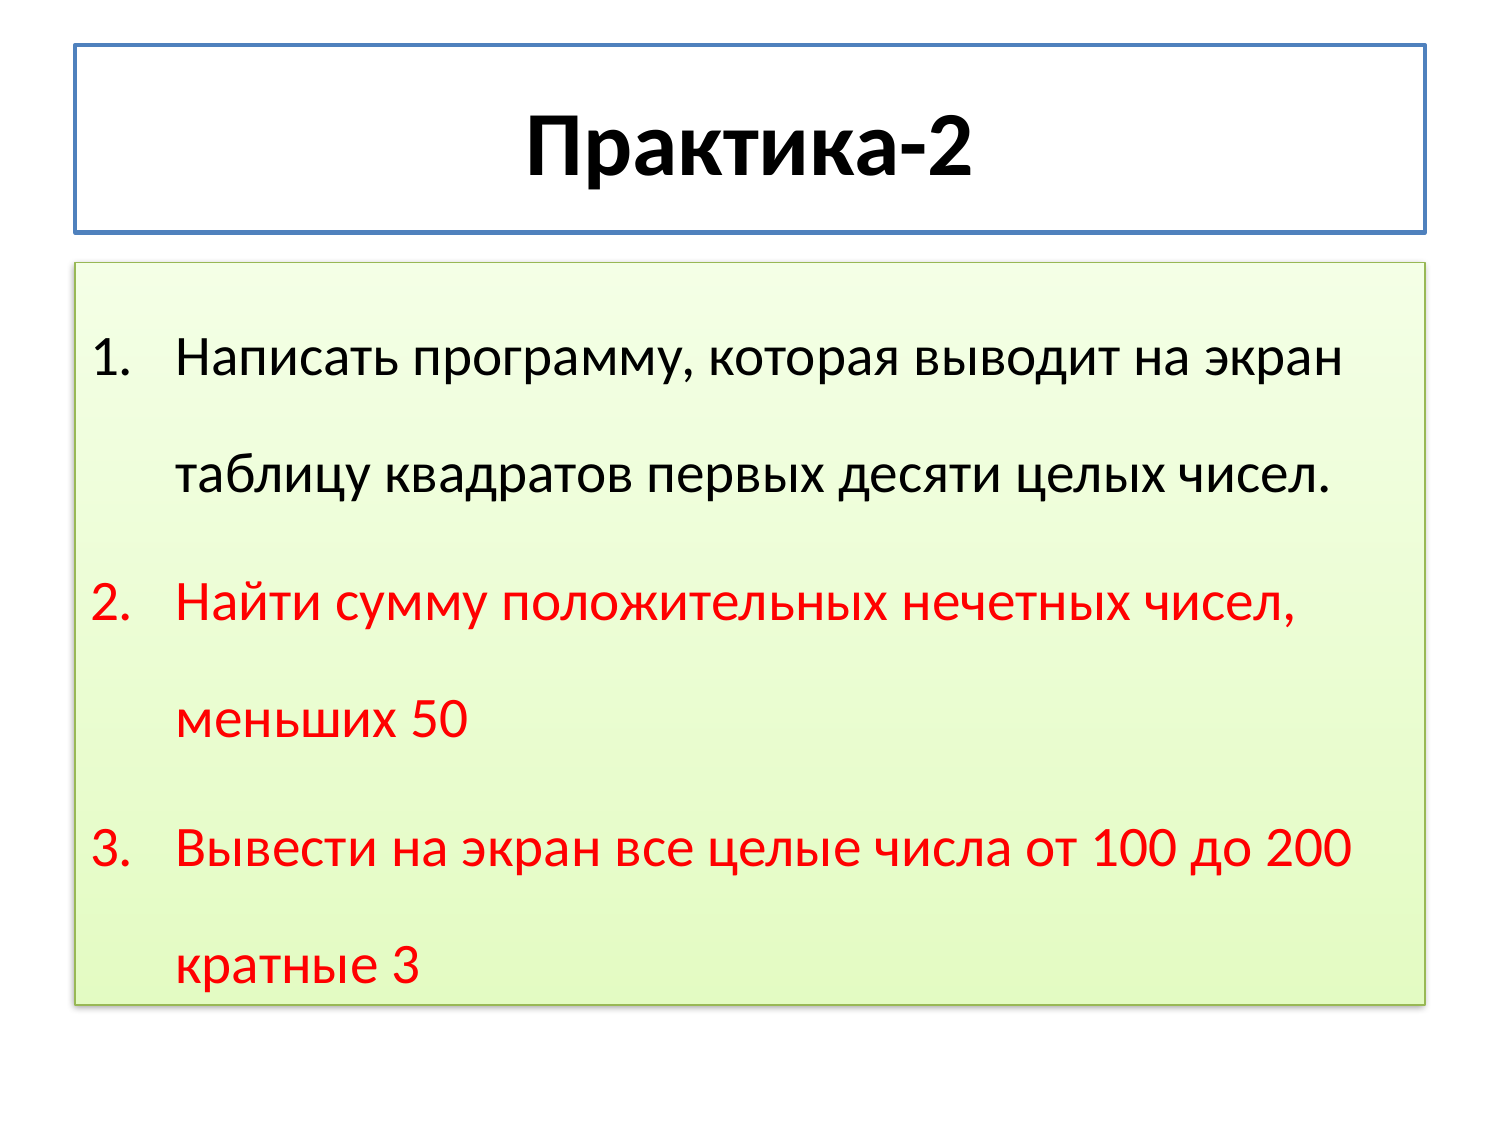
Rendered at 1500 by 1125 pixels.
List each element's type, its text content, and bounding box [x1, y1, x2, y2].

list Написать программу, которая выводит на экран таблицу квадратов первых десяти целых чисел. Найти сумму положительных нечетных чисел, меньших 50 Вывести на экран все целые числа от 100 до 200 кратные 3 [74, 262, 1426, 1006]
title Практика-2 [73, 43, 1427, 235]
